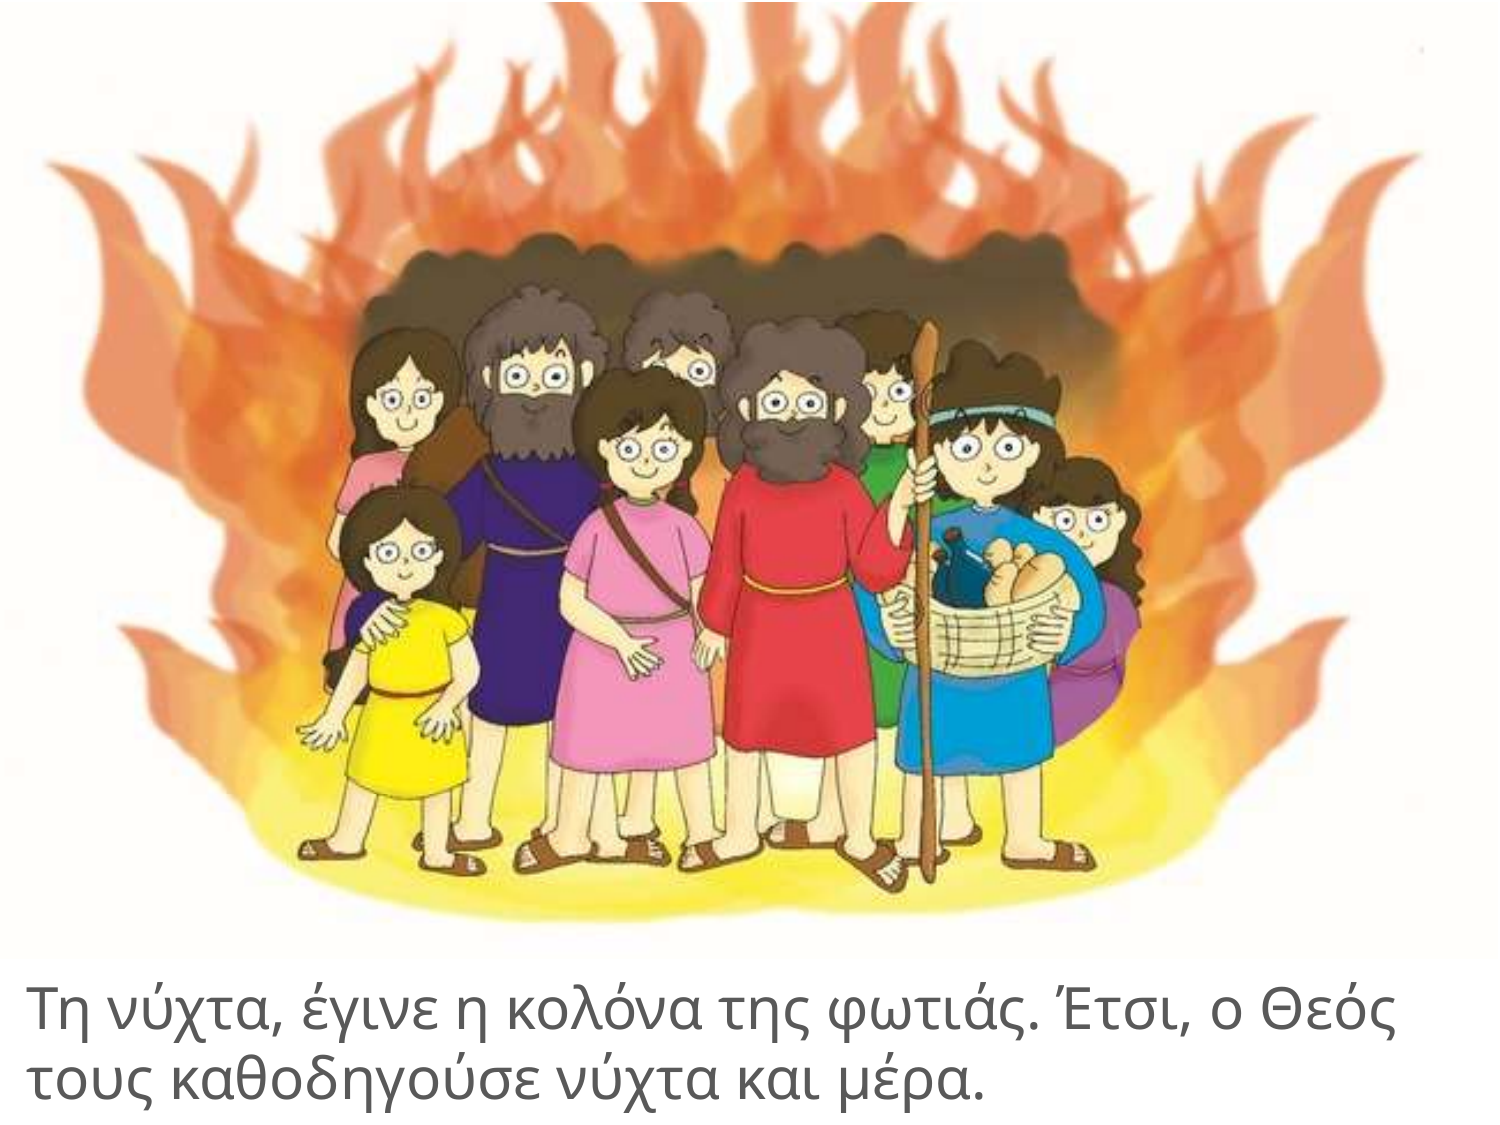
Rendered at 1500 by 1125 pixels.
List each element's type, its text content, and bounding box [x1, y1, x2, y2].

text_box Τη νύχτα, έγινε η κολόνα της φωτιάς. Έτσι, ο Θεός τους καθοδηγούσε νύχτα και μέρα. [11, 964, 1498, 1119]
picture [0, 2, 1498, 959]
